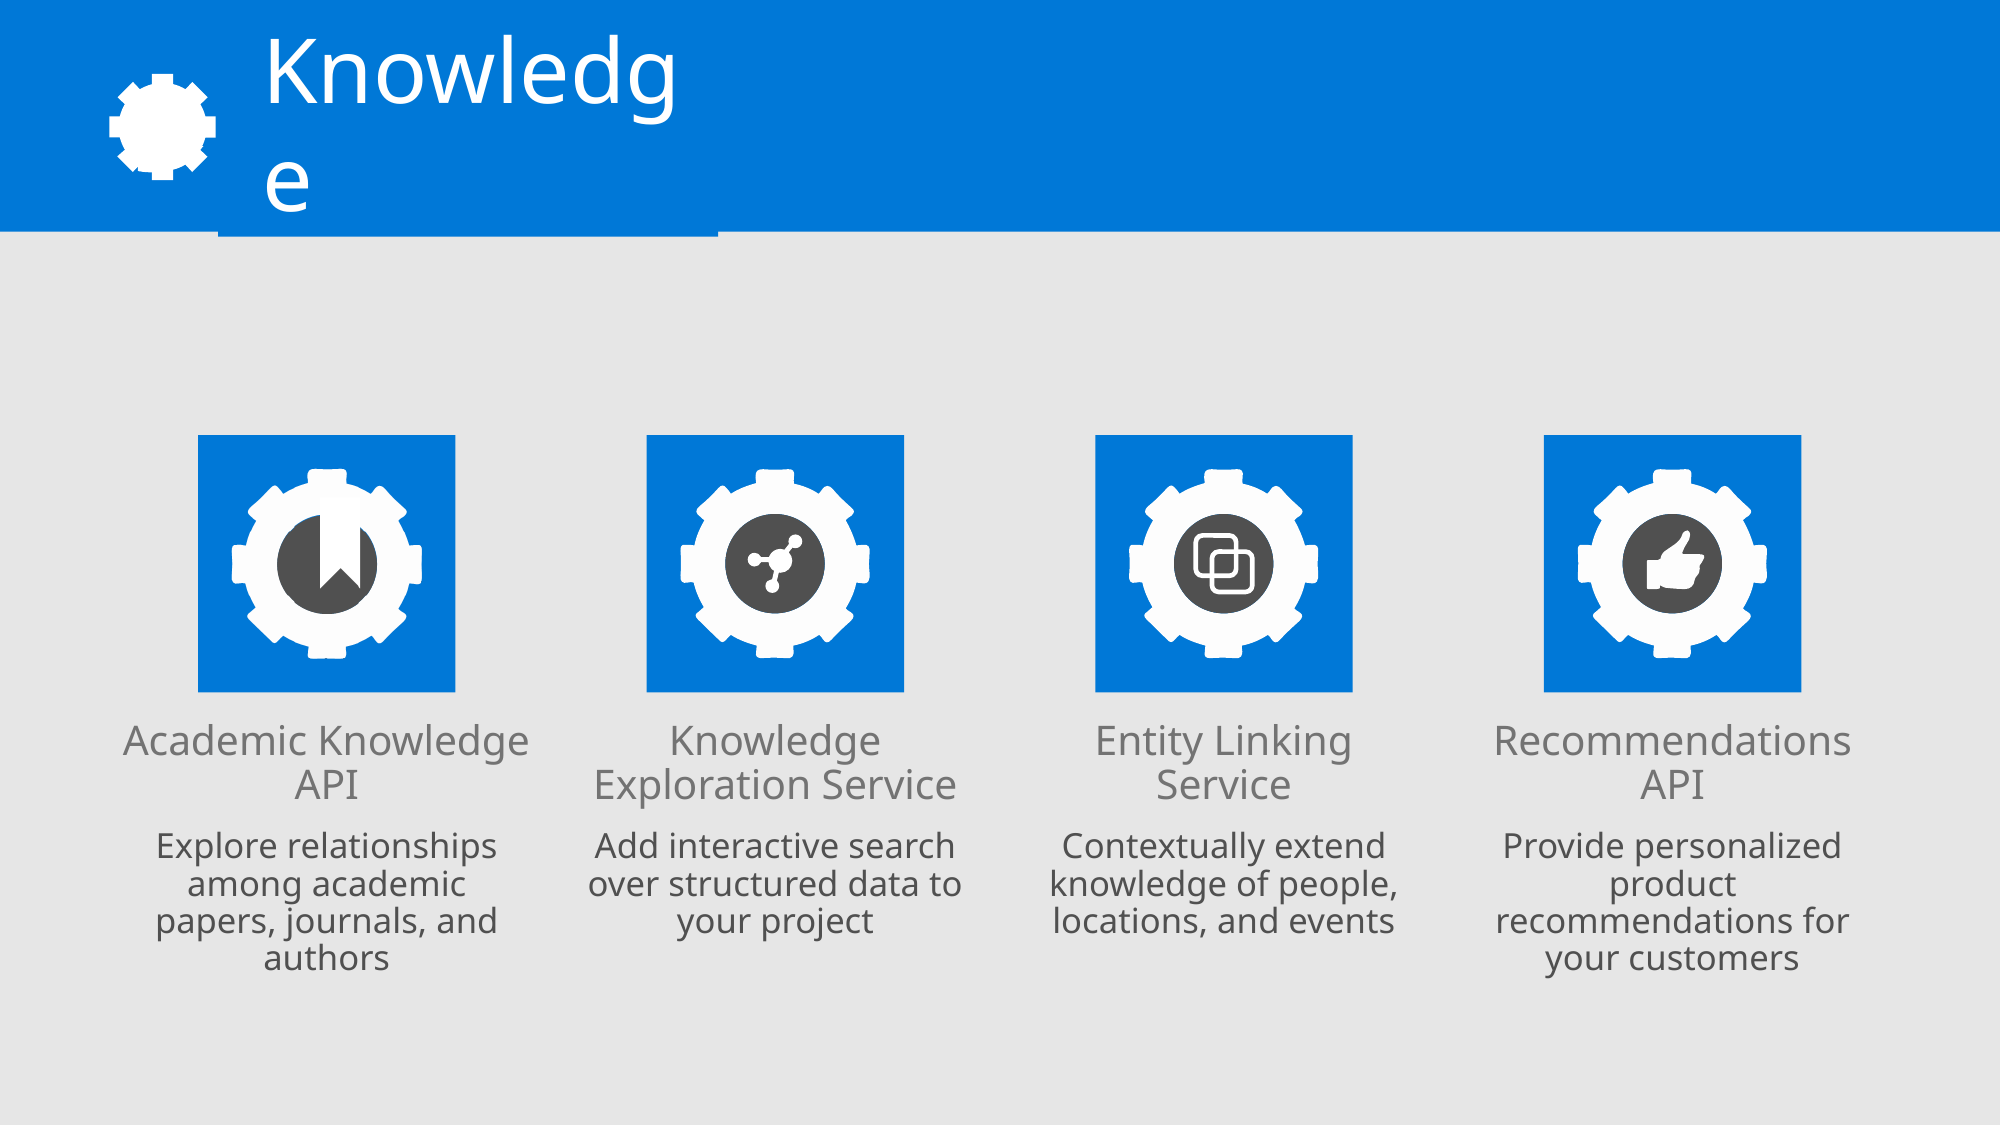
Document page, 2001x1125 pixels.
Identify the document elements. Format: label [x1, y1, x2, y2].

text_box [1439, 695, 1909, 951]
text_box [1009, 695, 1439, 951]
text_box [197, 434, 456, 693]
text_box [1095, 434, 1353, 693]
text_box [1543, 434, 1802, 693]
text_box [539, 695, 1009, 951]
text_box [59, 45, 719, 184]
text_box [646, 434, 905, 693]
text_box [0, 0, 2000, 232]
text_box [91, 695, 539, 951]
